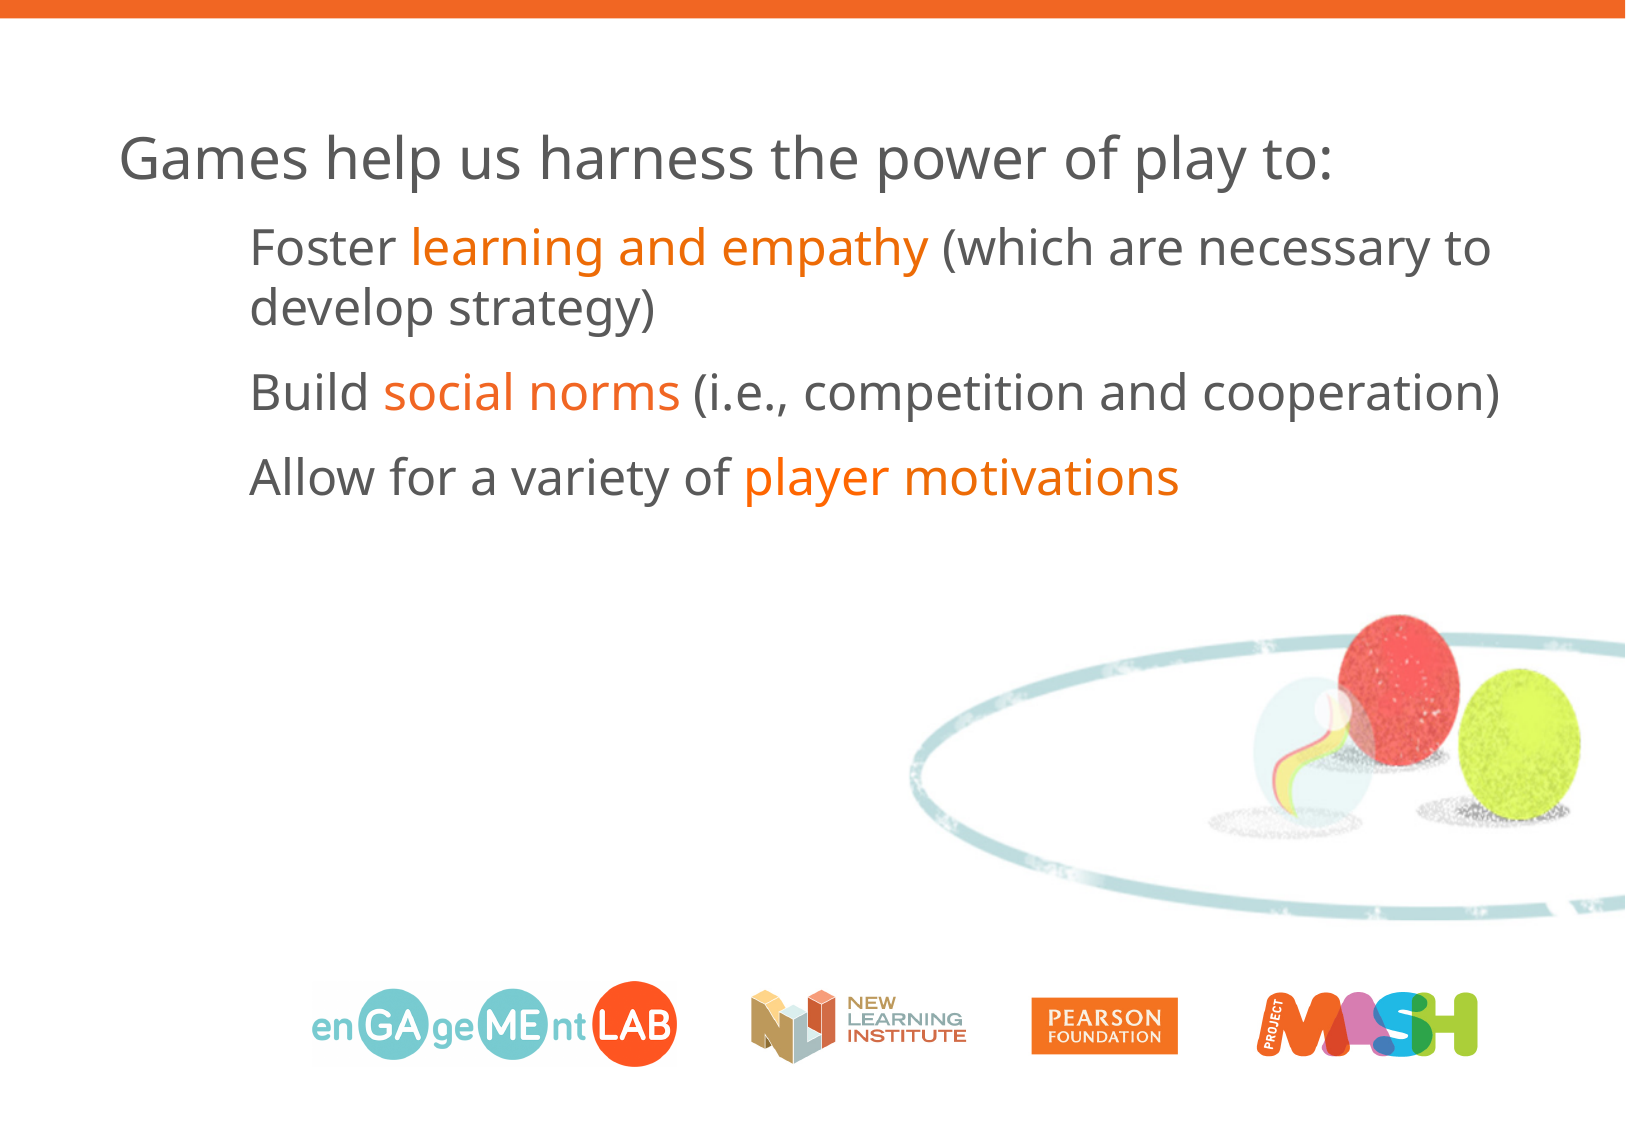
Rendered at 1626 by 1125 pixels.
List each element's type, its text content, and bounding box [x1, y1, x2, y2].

text_box Games help us harness the power of play to: Foster learning and empathy (which are necessary to develop strategy) Build social norms (i.e., competition and cooperation) Allow for a variety of player motivations [103, 113, 1534, 514]
picture [0, 0, 1626, 1125]
